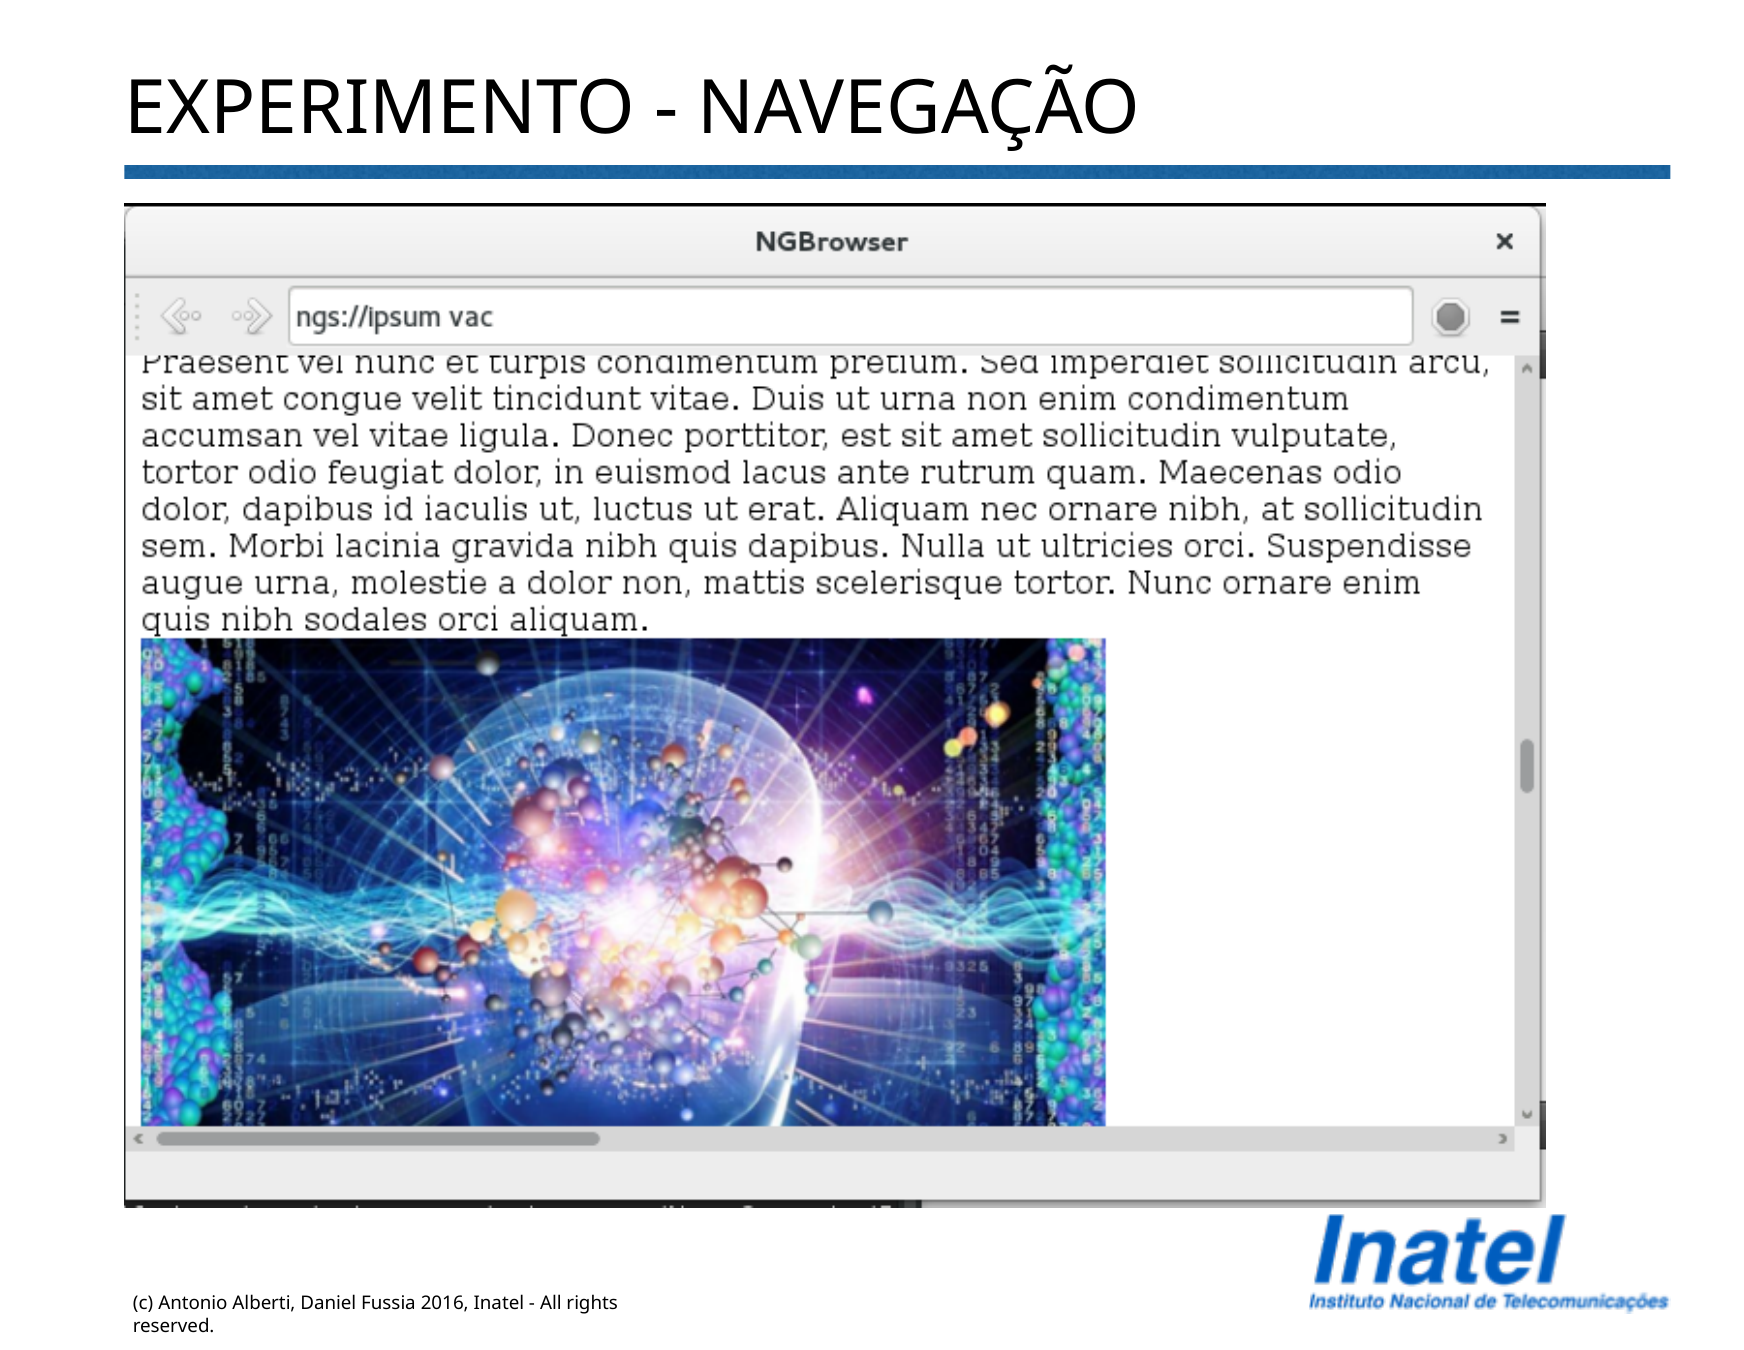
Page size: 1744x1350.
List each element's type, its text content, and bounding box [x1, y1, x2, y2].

text_box (c) Antonio Alberti, Daniel Fussia 2016, Inatel - All rights reserved. [124, 1291, 709, 1337]
text_box [124, 165, 1671, 179]
picture [1309, 1213, 1671, 1315]
text_box Experimento - navegação [124, 58, 1671, 165]
picture [124, 202, 1546, 1209]
